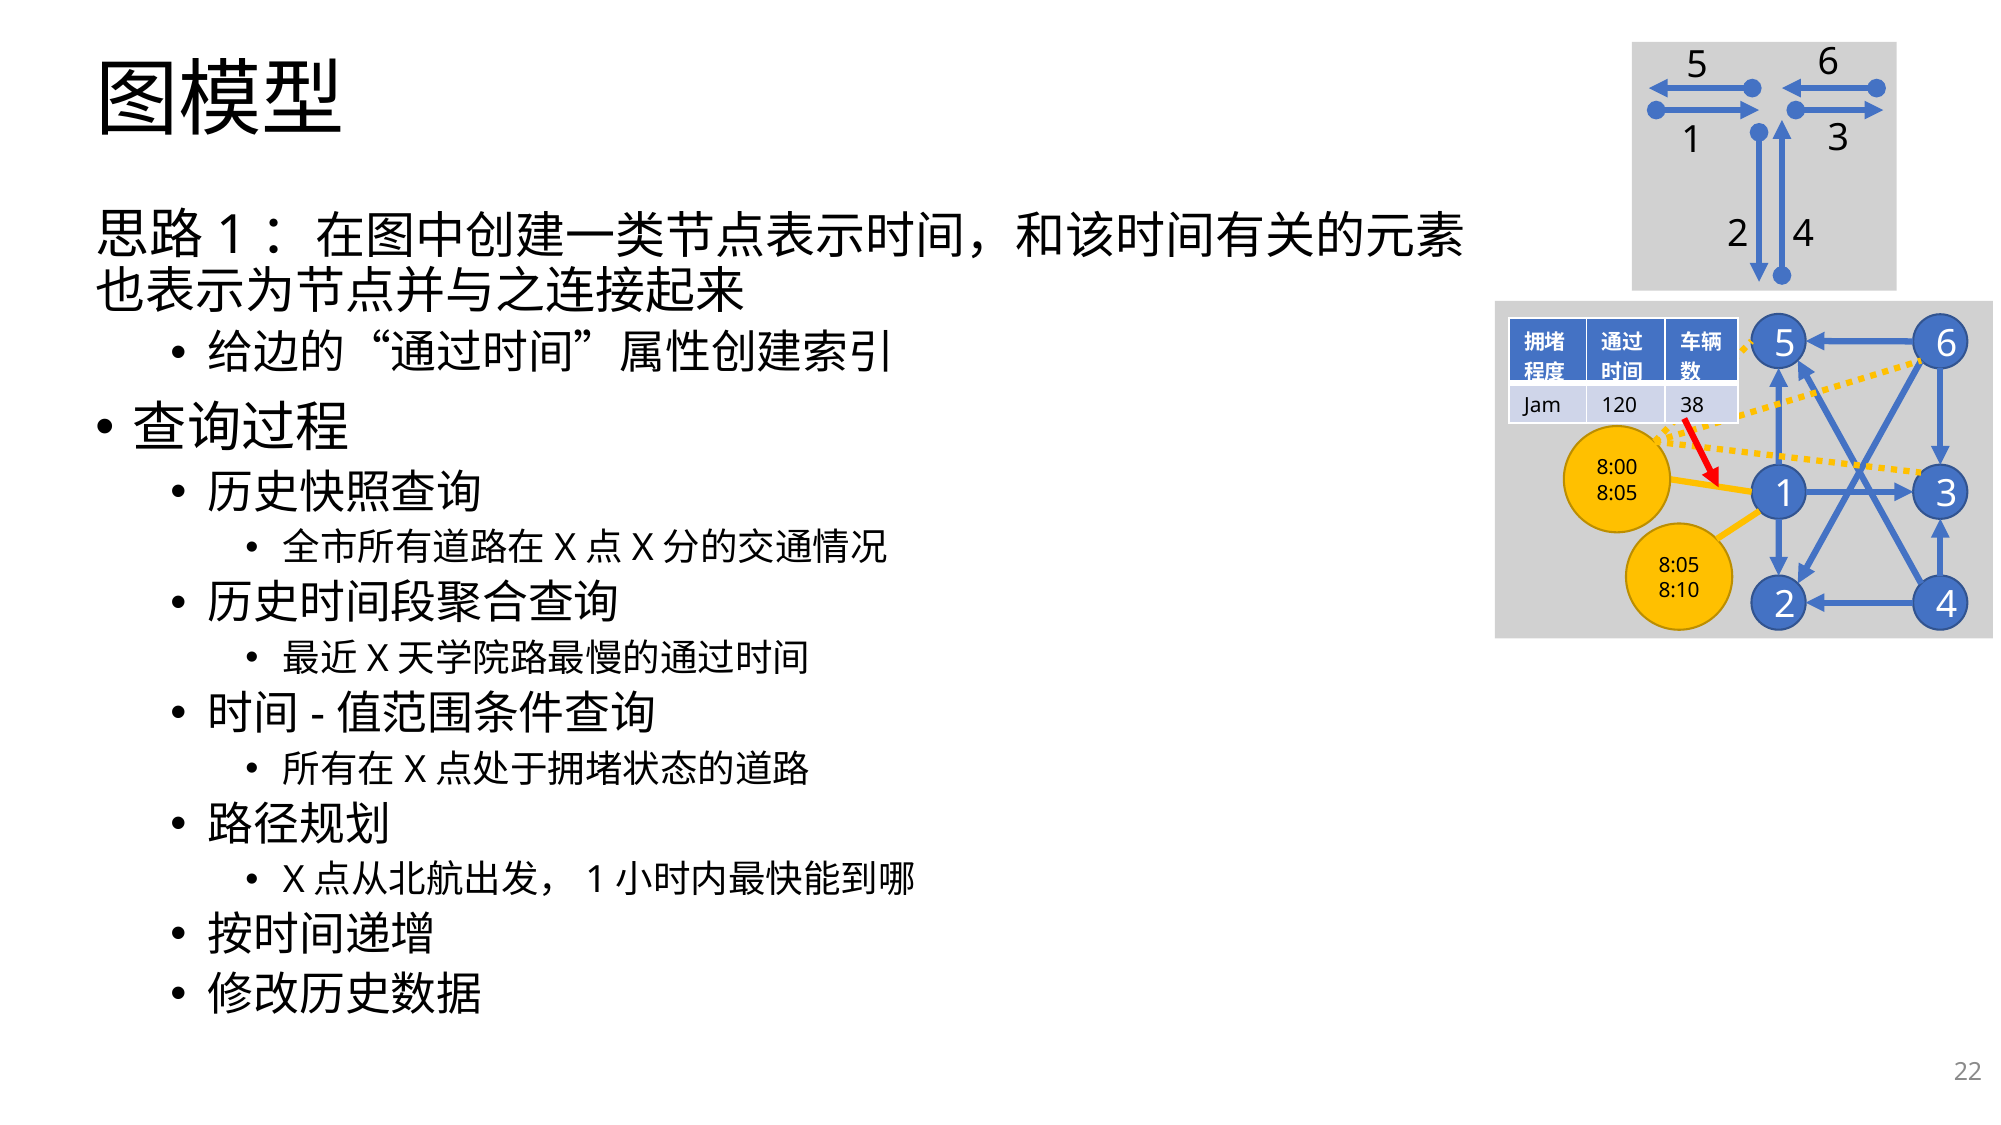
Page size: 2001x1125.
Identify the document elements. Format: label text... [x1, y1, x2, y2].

text_box [1494, 300, 1993, 639]
title 图模型 [80, 4, 1863, 200]
table_cell Jam [1510, 386, 1563, 422]
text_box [1631, 29, 1897, 291]
slide_number 22 [1888, 1042, 1998, 1103]
table_header 拥堵程度 [1510, 319, 1563, 380]
list 思路1：在图中创建一类节点表示时间，和该时间有关的元素也表示为节点并与之连接起来 给边的“通过时间”属性创建索引 查询过程 历史快照查询 全市所有道路在X点X分的交通情况 历史时间段聚合查询 最近X天学院路最慢的通过时间 时间-值范围条件查询 所有在X点处于拥堵状态的道路 路径规划 X点从北航出发，1小时内最快能到哪 按时间递增 修改历史数据 [80, 199, 1491, 1081]
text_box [1684, 418, 1719, 488]
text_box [1563, 313, 1968, 630]
